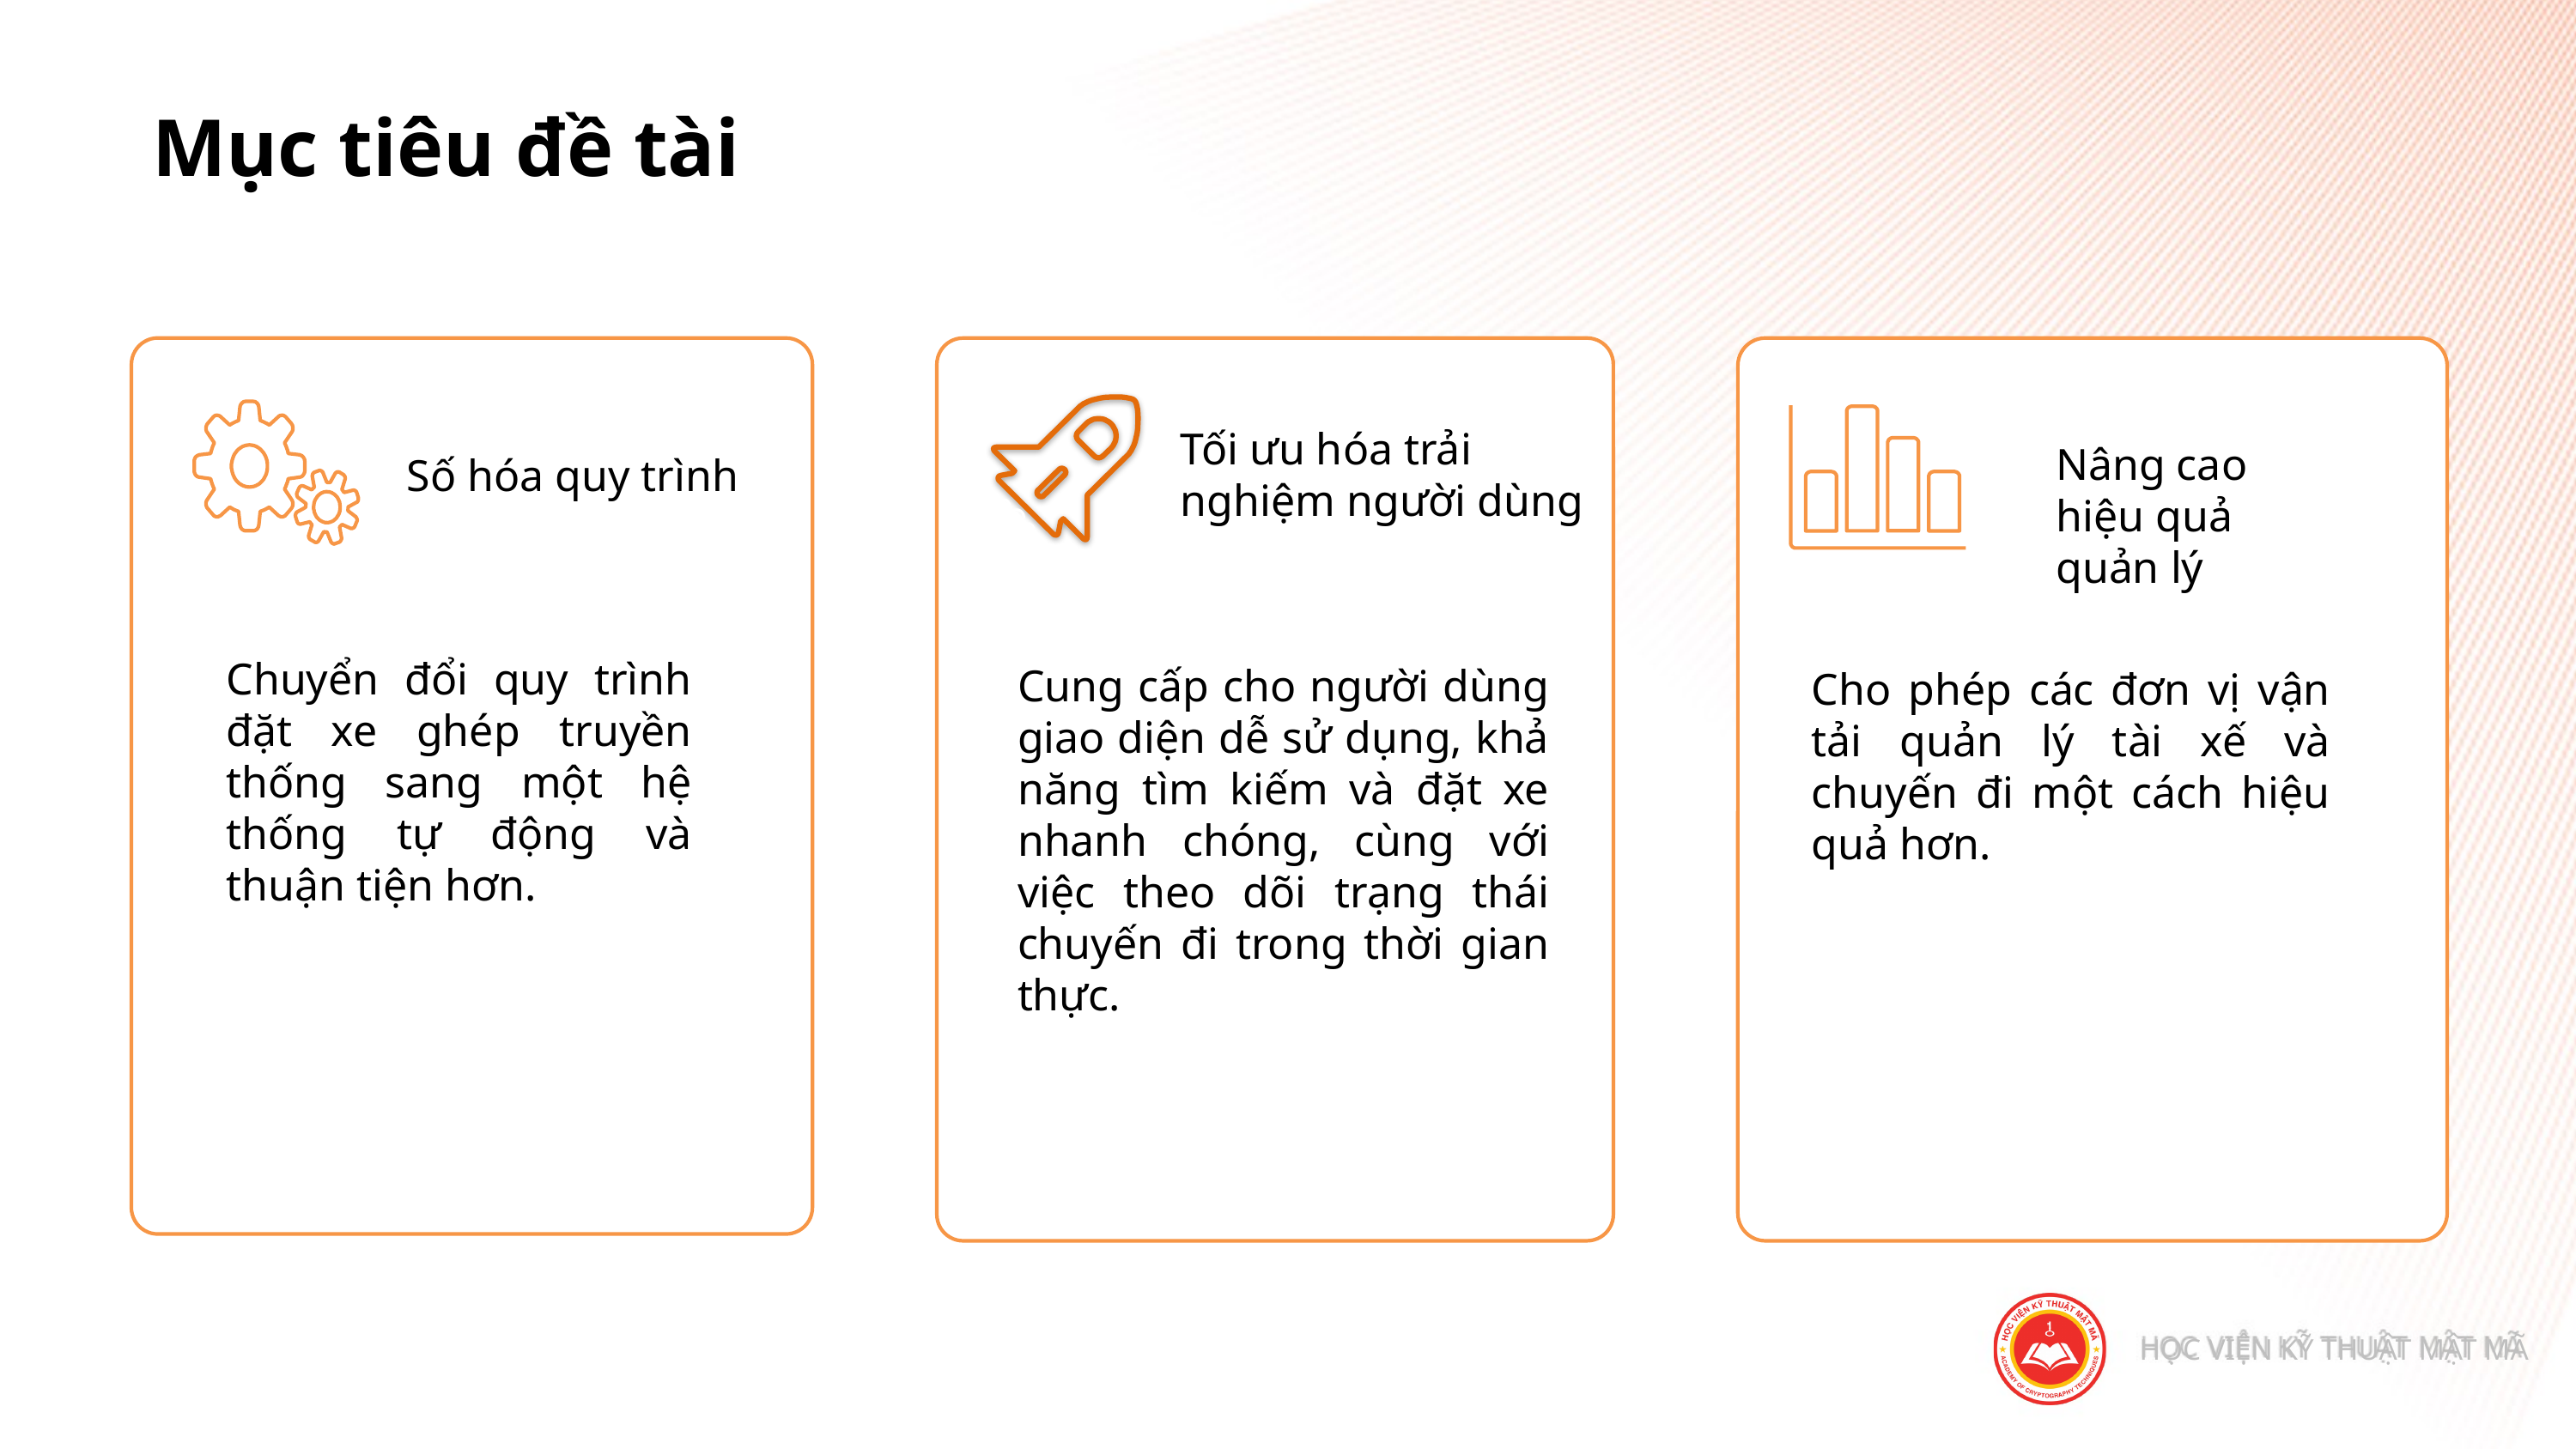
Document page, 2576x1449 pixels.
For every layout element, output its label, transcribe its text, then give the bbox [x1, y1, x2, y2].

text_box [1993, 1292, 2576, 1405]
text_box Tối ưu hóa trải nghiệm người dùng [1168, 415, 1609, 531]
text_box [131, 337, 813, 1234]
text_box Cung cấp cho người dùng giao diện dễ sử dụng, khả năng tìm kiếm và đặt xe nhanh chóng, cùng với việc theo dõi trạng thái chuyến đi trong thời gian thực. [1005, 652, 1563, 1026]
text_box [1737, 337, 2448, 1241]
text_box [934, 336, 1616, 1243]
text_box Mục tiêu đề tài [139, 91, 966, 198]
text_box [993, 397, 1139, 540]
picture [0, 0, 2576, 1449]
